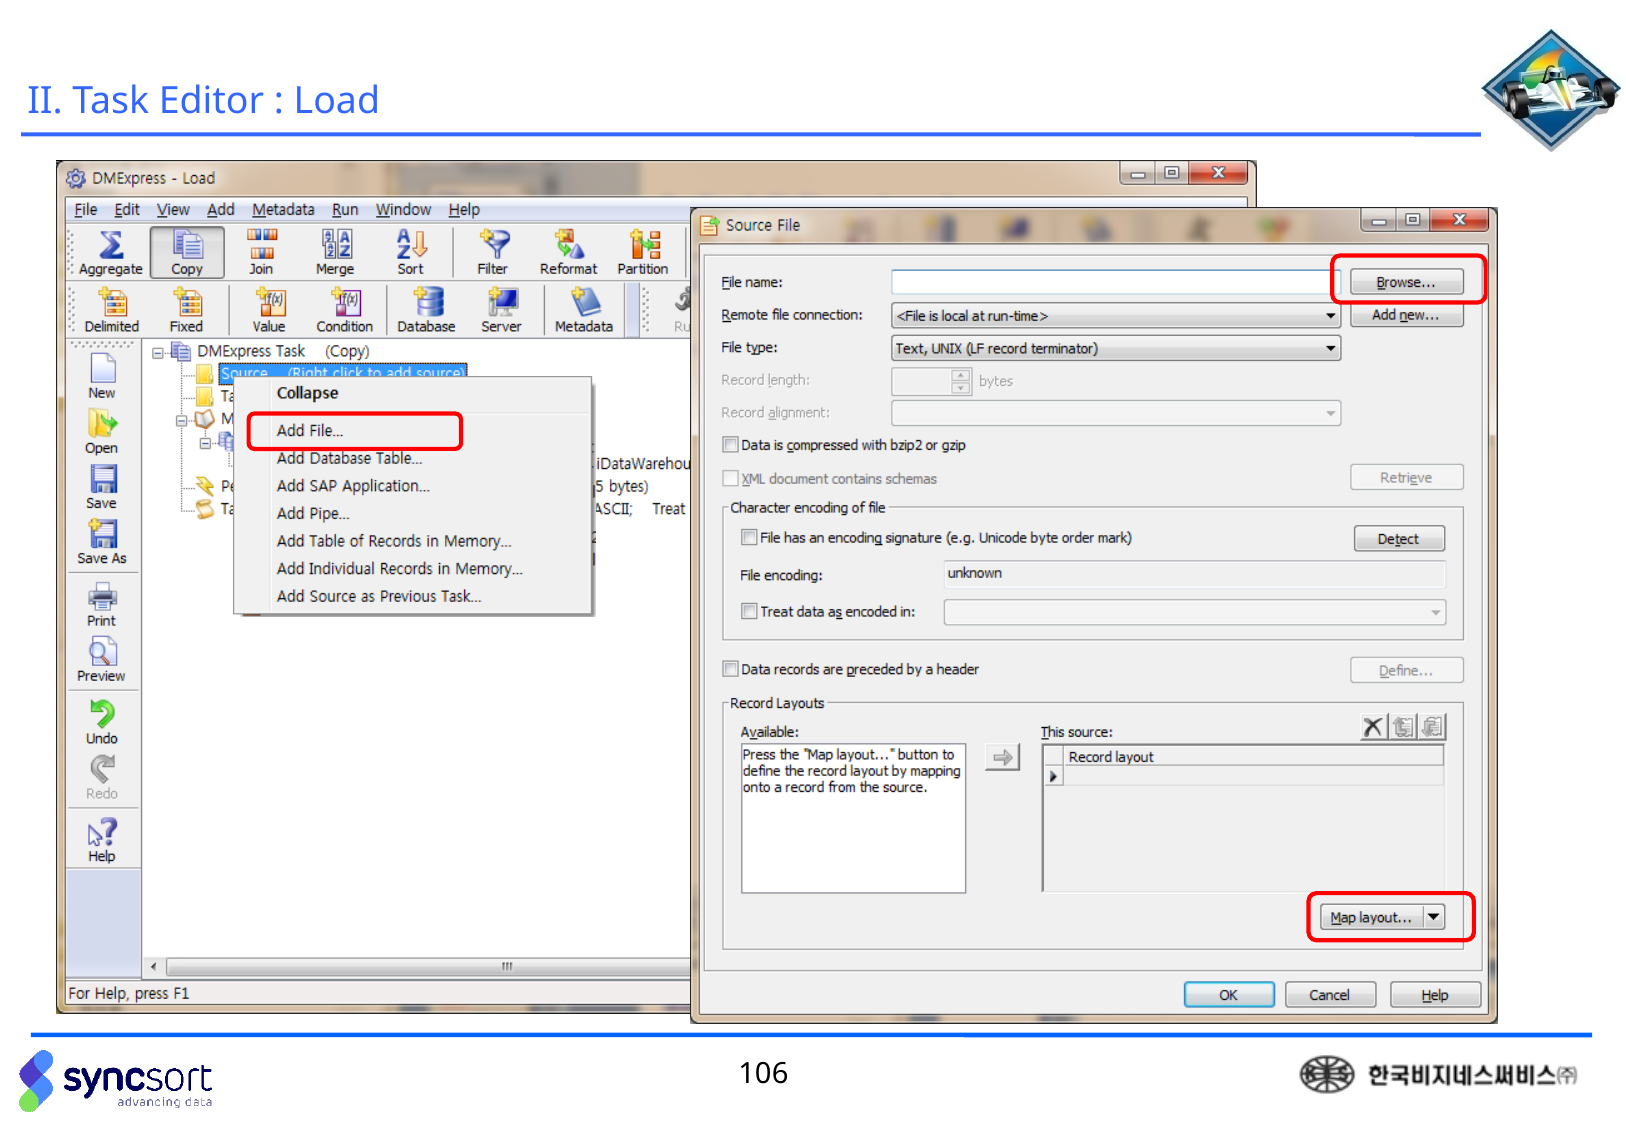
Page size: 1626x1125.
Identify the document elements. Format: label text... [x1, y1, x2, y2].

picture [56, 160, 1498, 1024]
text_box II. Task Editor : Load [12, 73, 1394, 124]
picture [1281, 1046, 1593, 1105]
picture [19, 1050, 212, 1112]
picture [1481, 29, 1621, 153]
